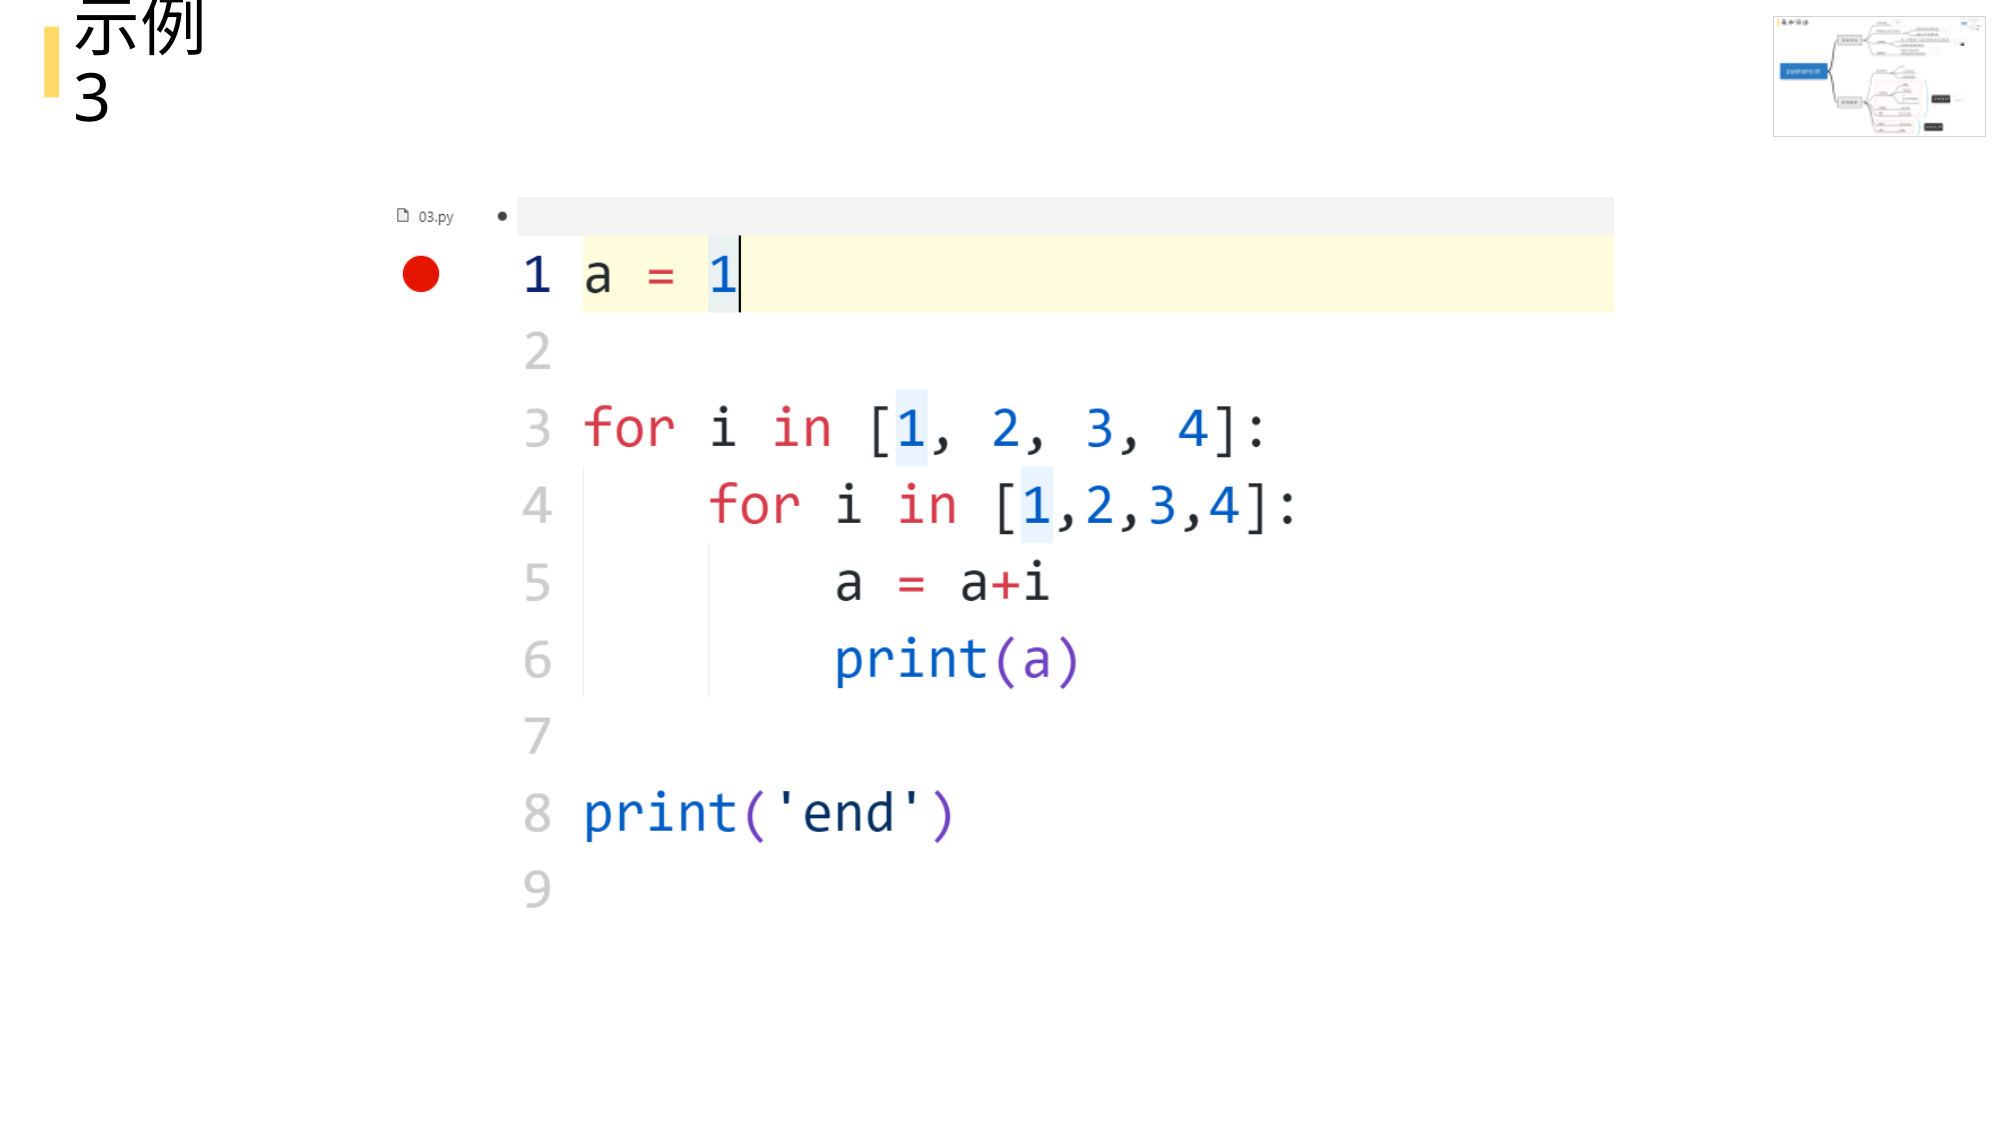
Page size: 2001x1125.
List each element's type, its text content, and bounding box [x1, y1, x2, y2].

picture [1774, 17, 1985, 136]
picture [386, 197, 1614, 927]
list 示例 3 [59, 20, 278, 109]
